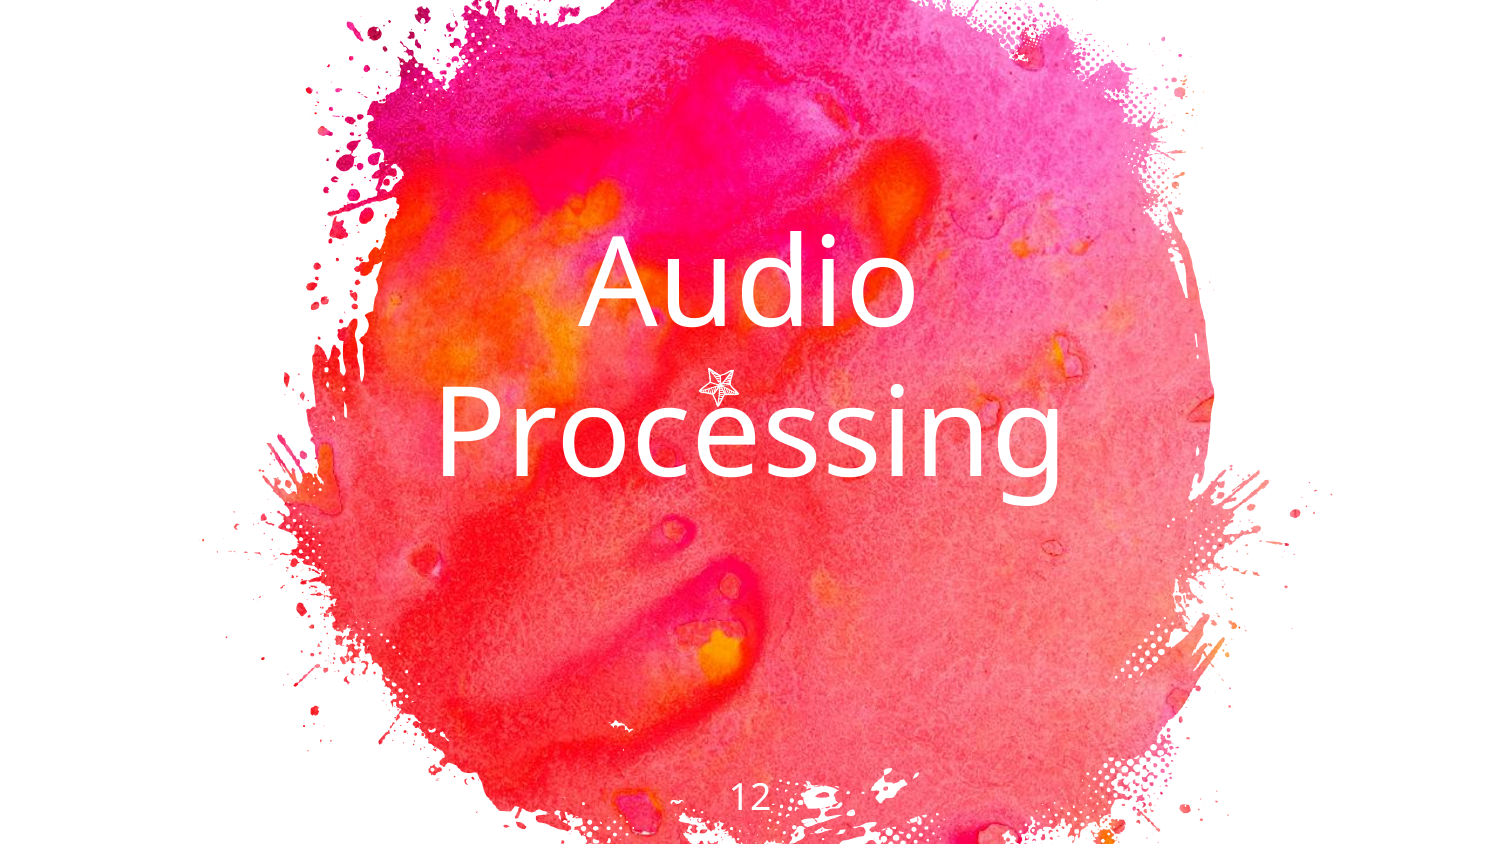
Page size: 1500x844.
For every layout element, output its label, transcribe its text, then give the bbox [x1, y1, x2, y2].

text_box [698, 367, 739, 407]
text_box Audio Processing [413, 326, 1086, 517]
text_box <number> [705, 766, 795, 832]
picture [0, 0, 1500, 844]
